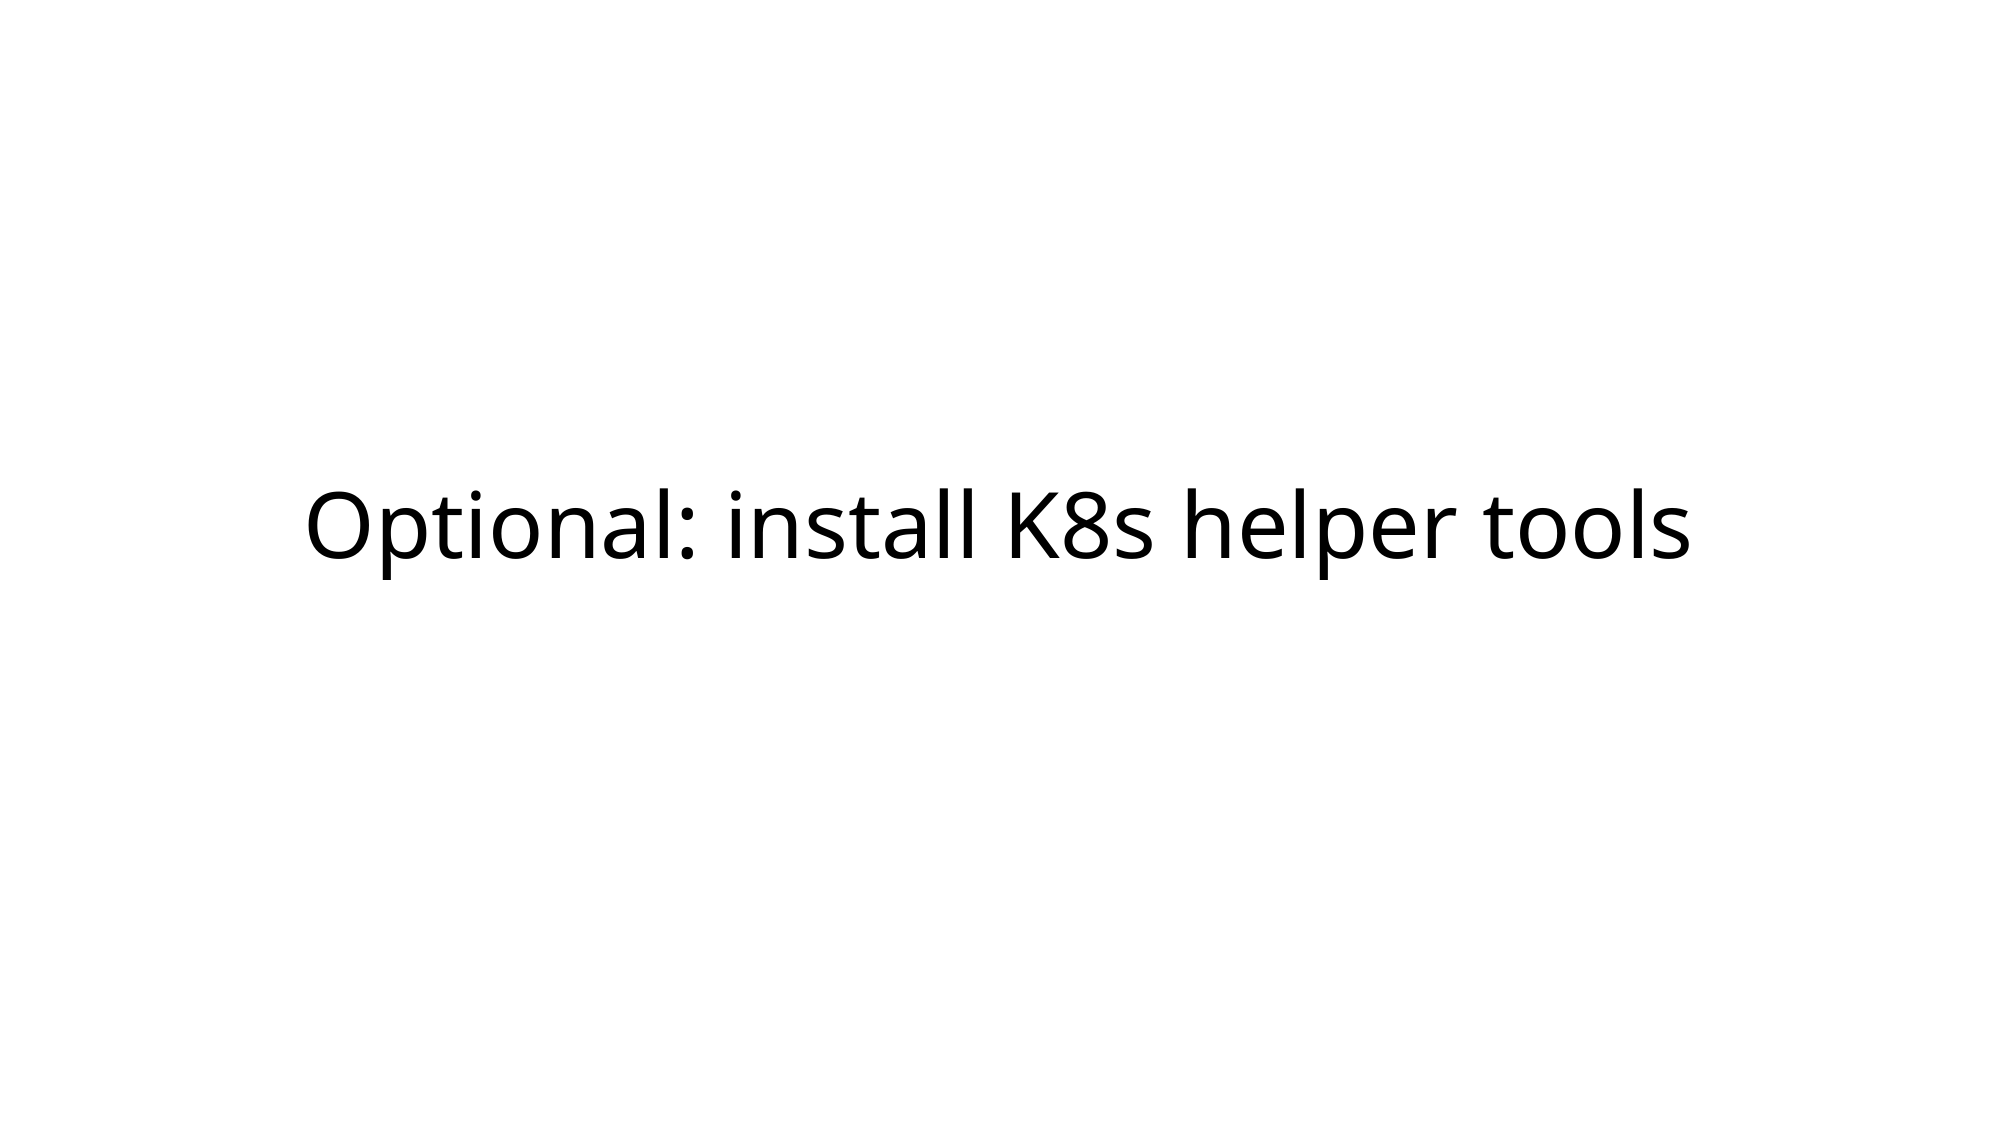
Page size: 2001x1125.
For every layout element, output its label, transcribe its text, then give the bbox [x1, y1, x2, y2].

title Optional: install K8s helper tools [137, 457, 1863, 600]
